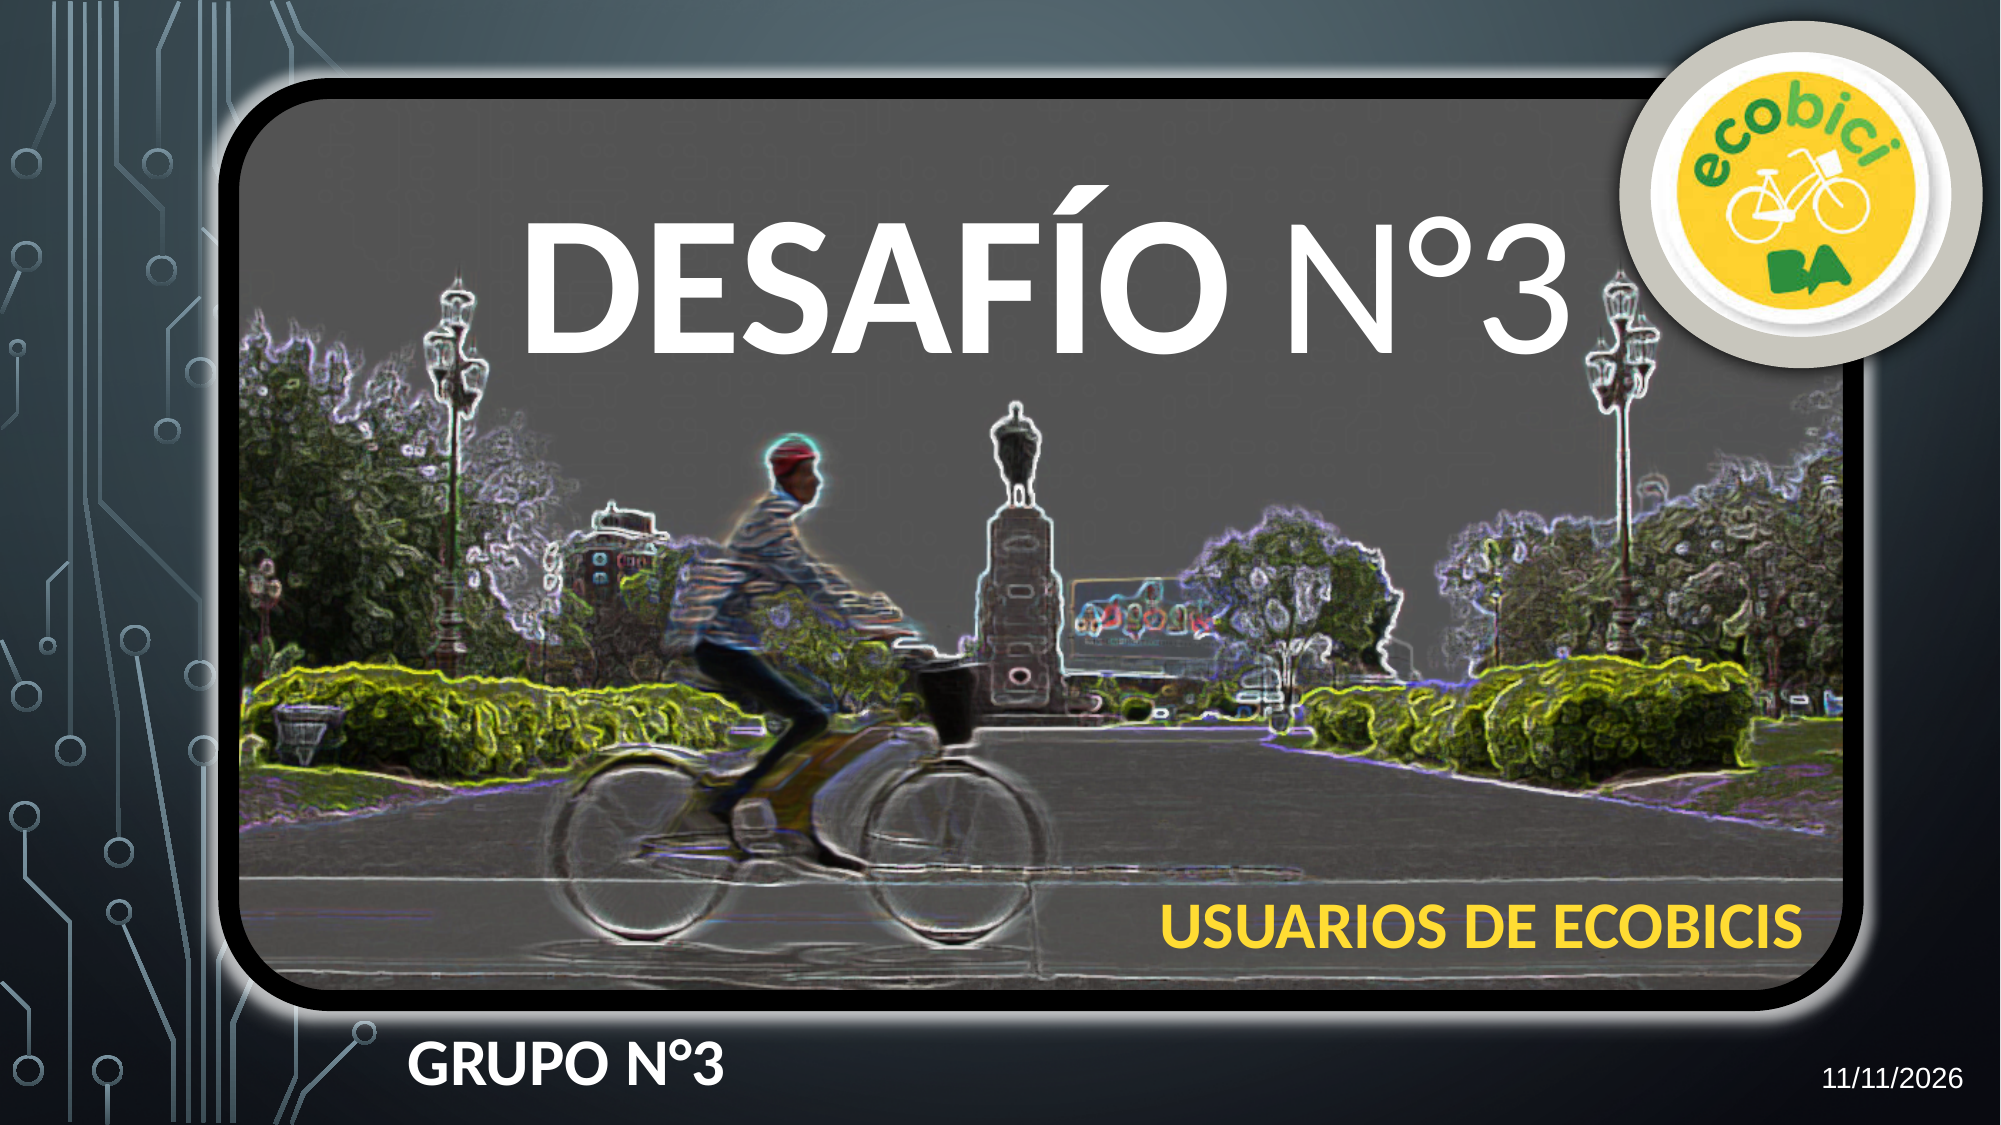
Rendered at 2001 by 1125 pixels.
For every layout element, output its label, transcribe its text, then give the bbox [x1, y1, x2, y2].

picture [228, 36, 1968, 1001]
text_box Grupo N°3 [392, 1009, 753, 1108]
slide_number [1780, 1046, 1979, 1108]
